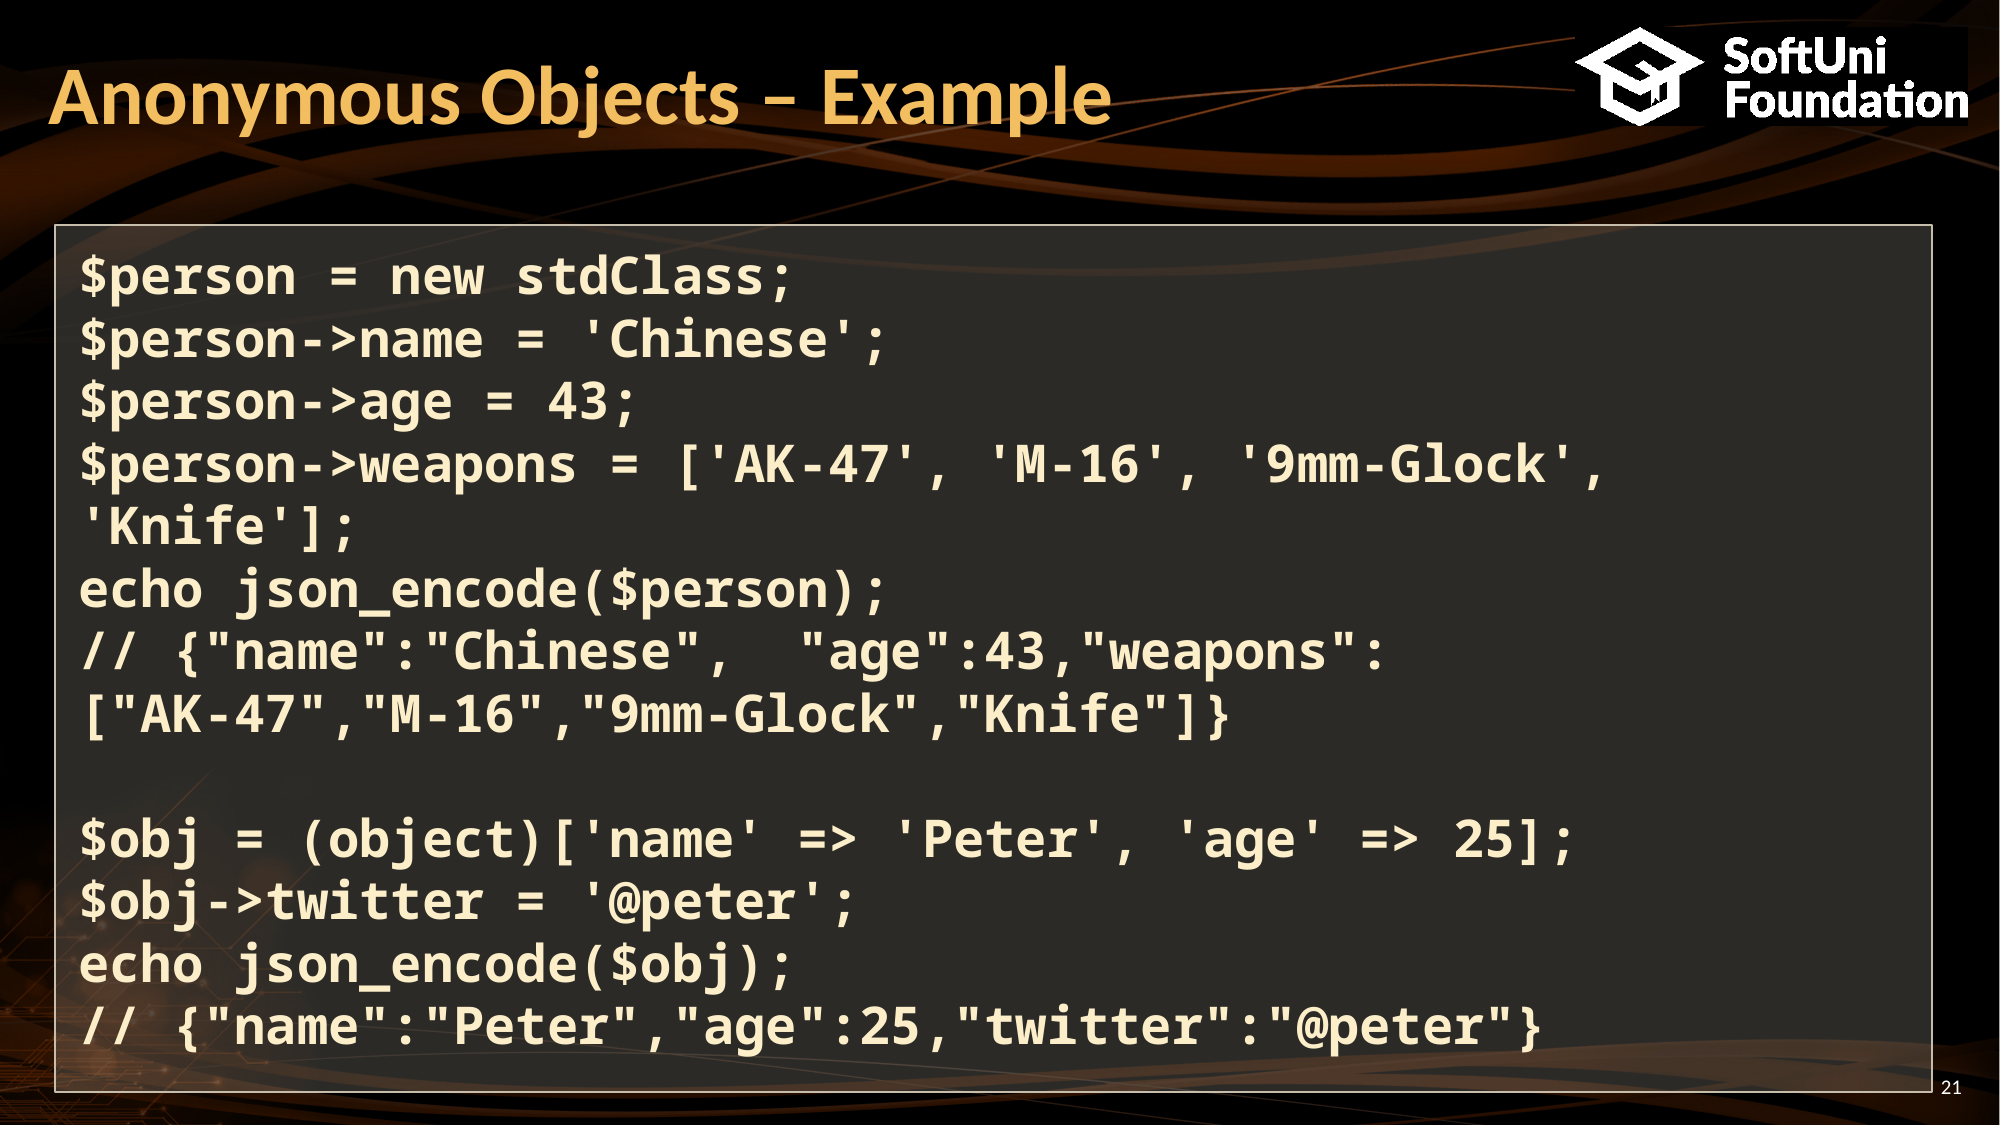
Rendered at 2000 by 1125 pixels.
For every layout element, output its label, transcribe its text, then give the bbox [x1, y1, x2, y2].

text_box $person = new stdClass; $person->name = 'Chinese'; $person->age = 43; $person->weapons = ['AK-47', 'M-16', '9mm-Glock', 'Knife']; echo json_encode($person); // {"name":"Chinese", "age":43,"weapons": ["AK-47","M-16","9mm-Glock","Knife"]} $obj = (object)['name' => 'Peter', 'age' => 25]; $obj->twitter = '@peter'; echo json_encode($obj); // {"name":"Peter","age":25,"twitter":"@peter"} [54, 224, 1933, 1092]
title Anonymous Objects – Example [30, 6, 1602, 189]
list [31, 188, 1968, 1103]
picture [0, 0, 2000, 1125]
